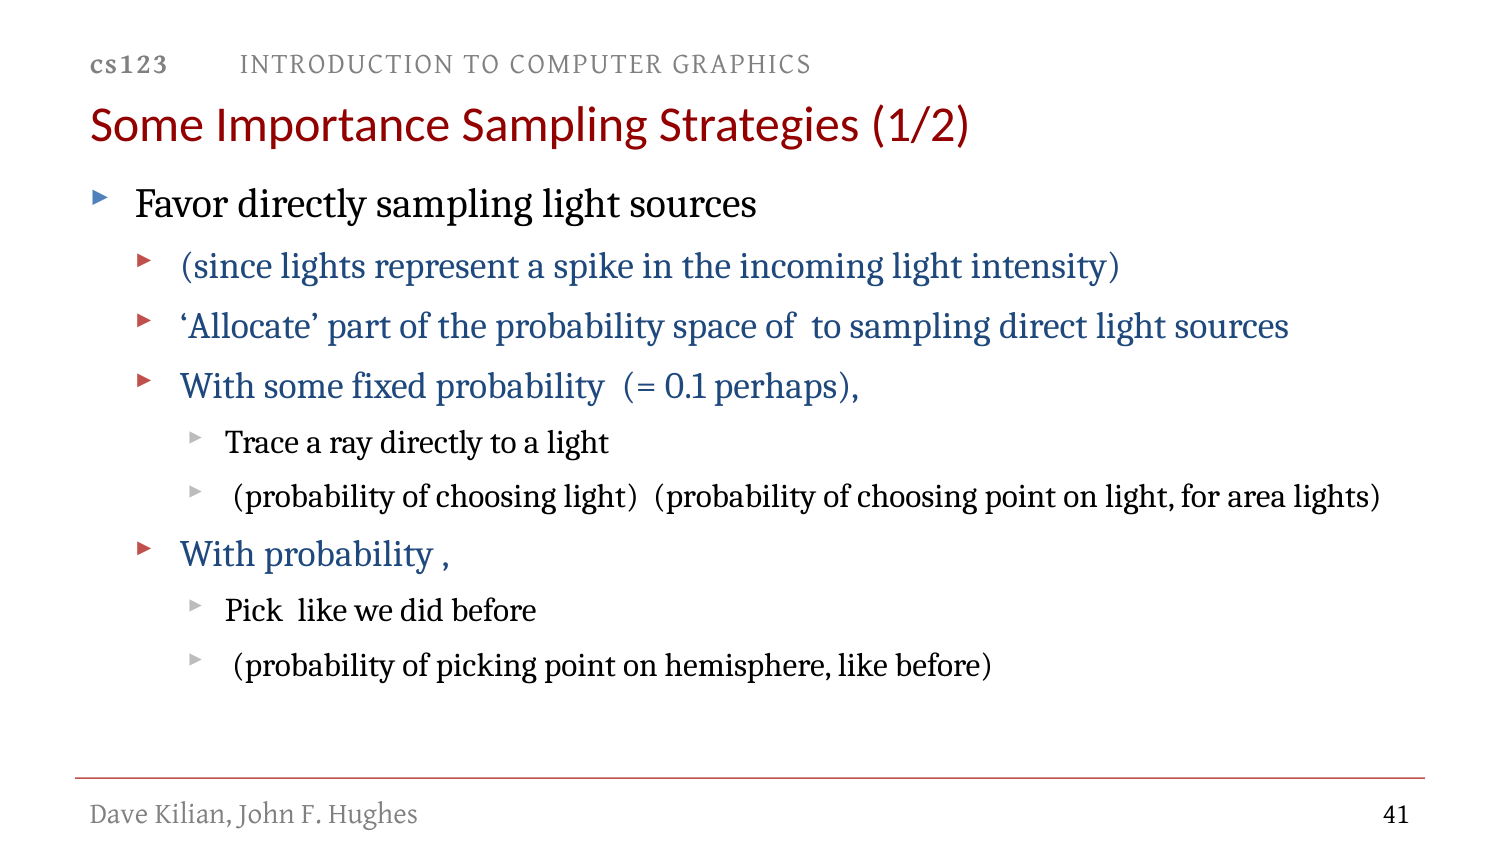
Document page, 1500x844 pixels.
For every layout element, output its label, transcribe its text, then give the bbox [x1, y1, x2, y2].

slide_number 41 [1224, 787, 1425, 827]
title Some Importance Sampling Strategies (1/2) [75, 84, 1425, 160]
